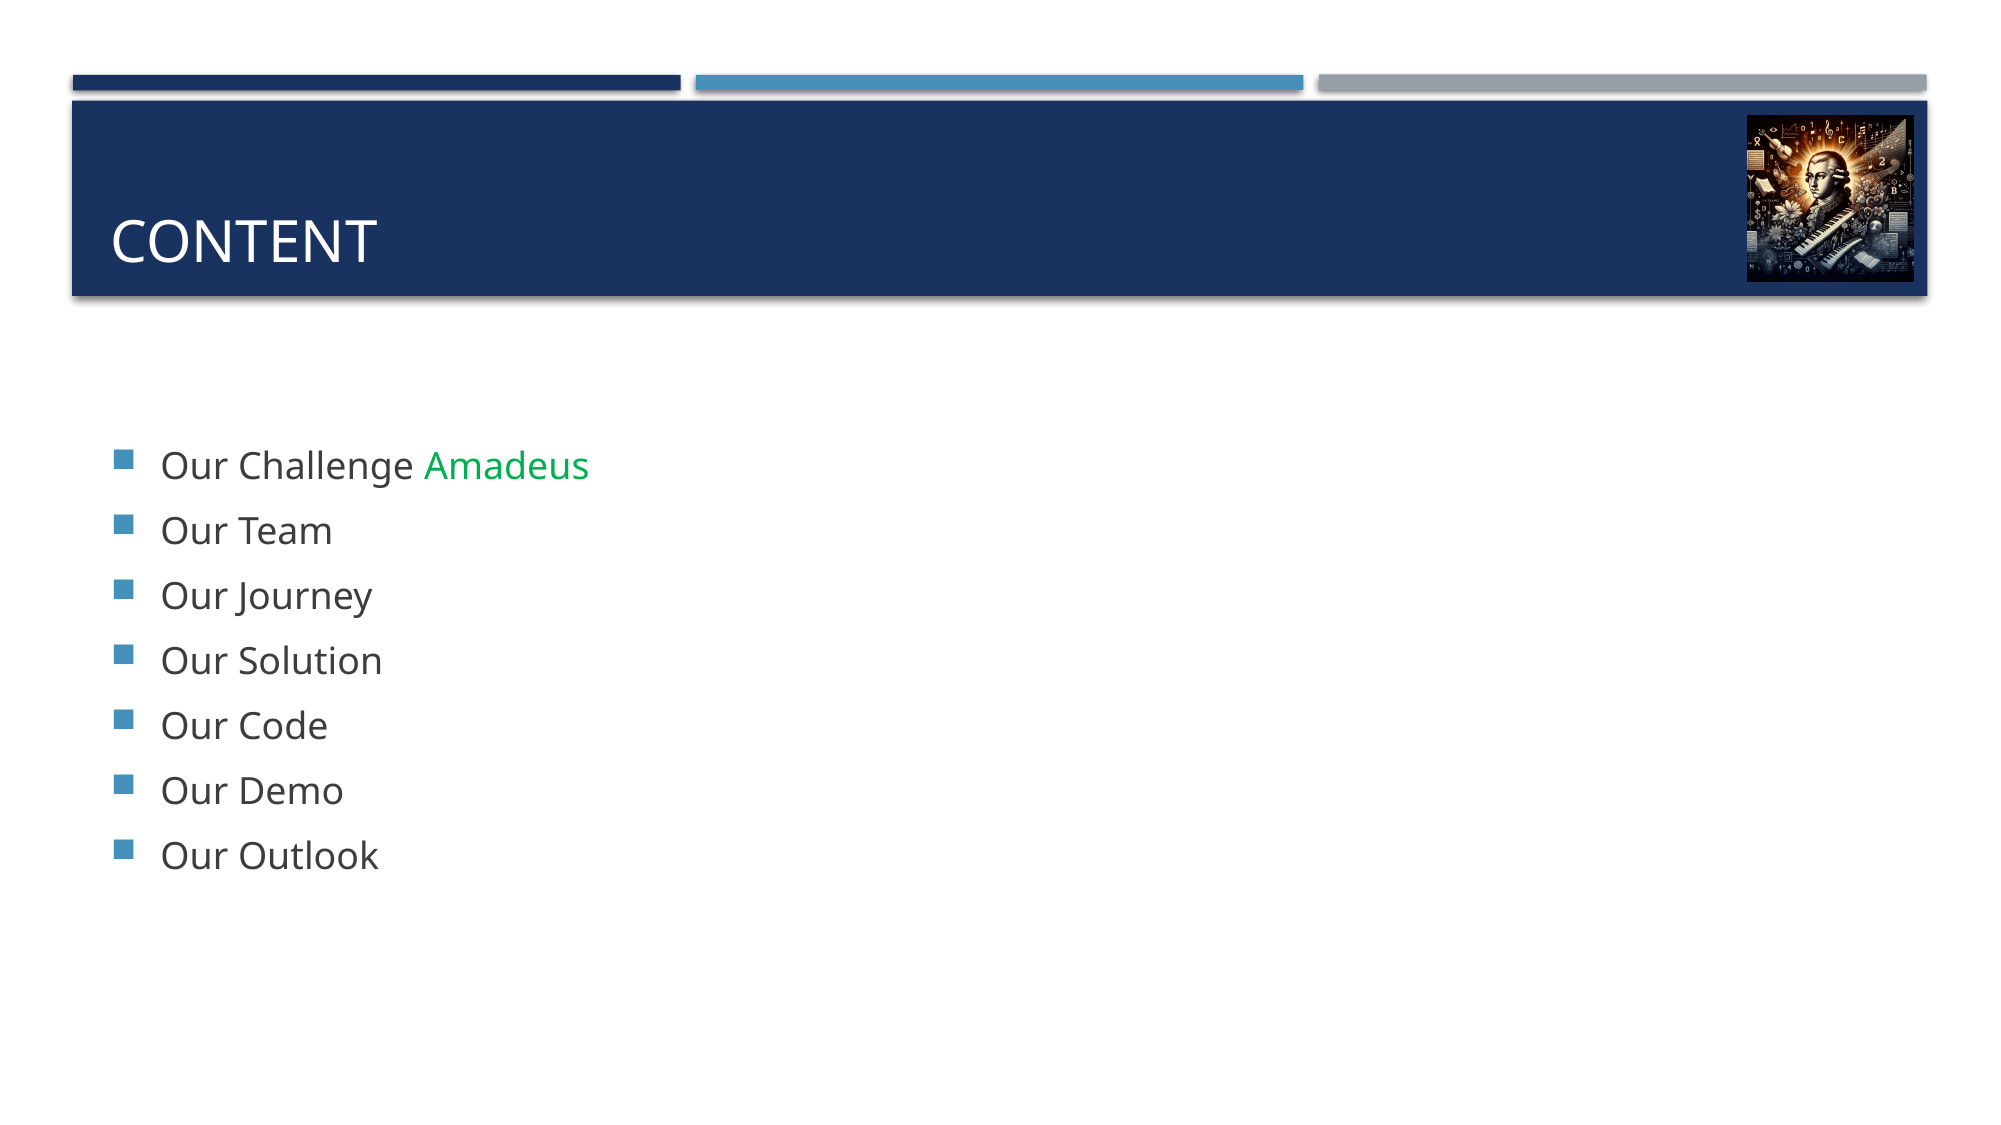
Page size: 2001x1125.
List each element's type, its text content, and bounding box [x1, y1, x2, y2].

list Our Challenge Amadeus Our Team Our Journey Our Solution Our Code Our Demo Our Outlook [95, 357, 1905, 962]
picture [1746, 114, 1914, 282]
title Content [95, 115, 1743, 282]
